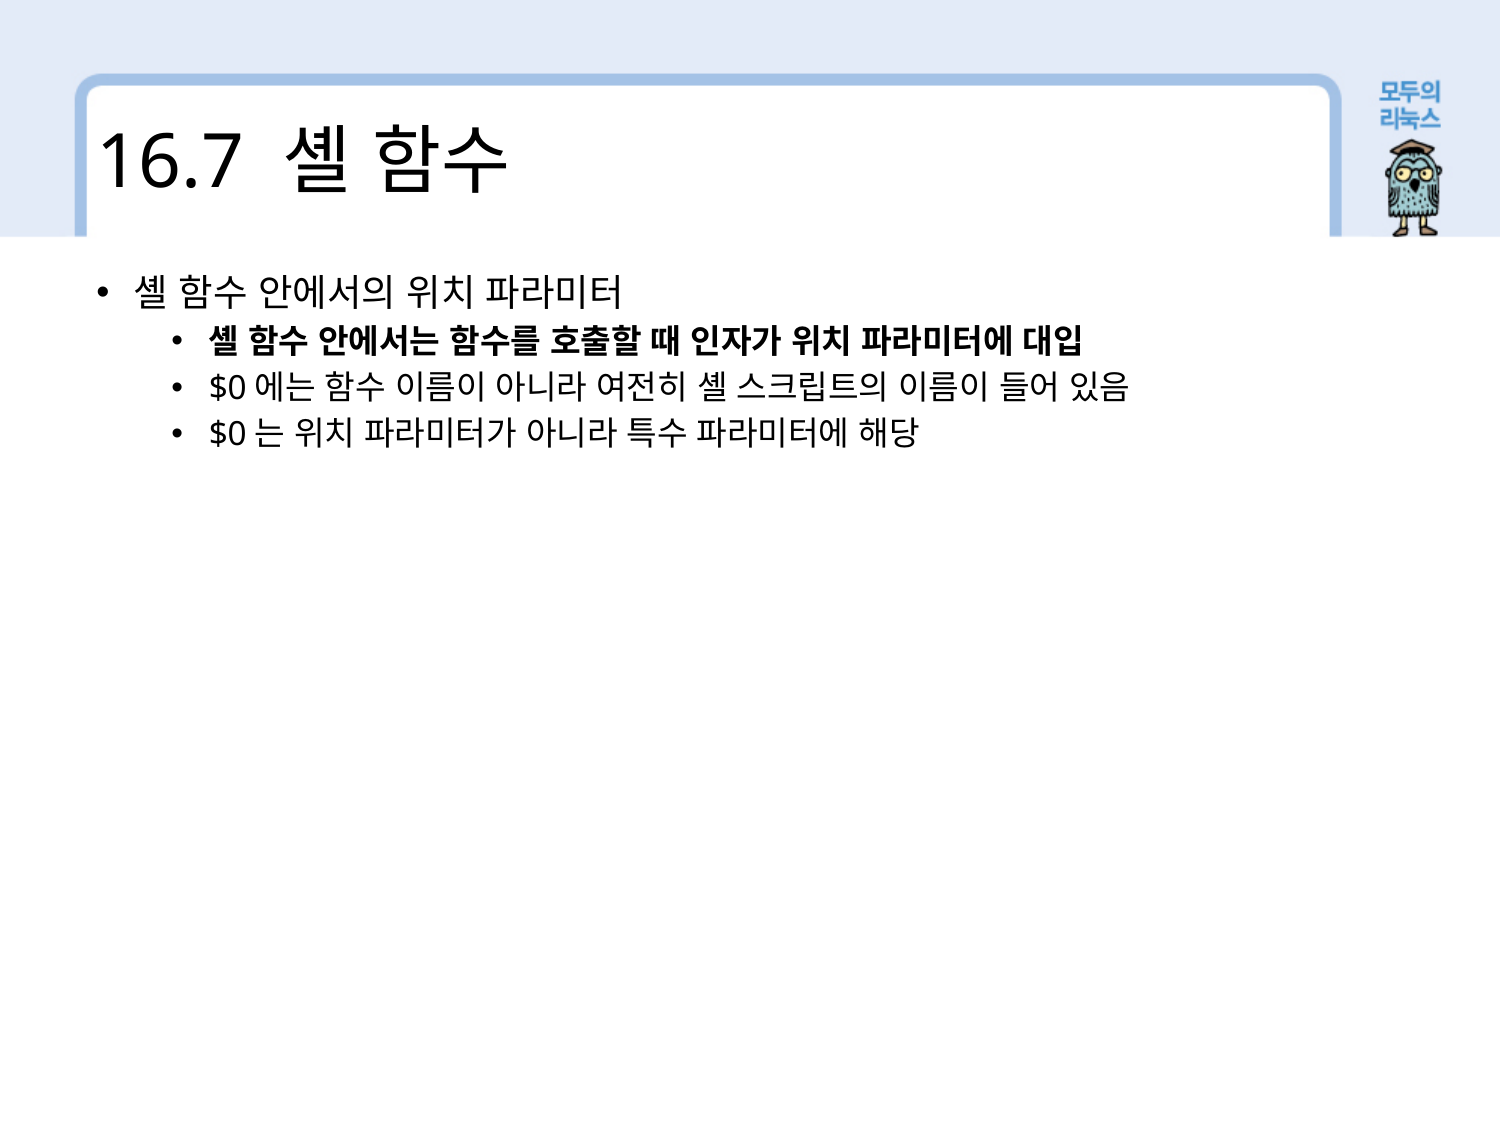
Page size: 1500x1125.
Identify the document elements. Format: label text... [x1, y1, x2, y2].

text_box 셸 함수 안에서의 위치 파라미터 셸 함수 안에서는 함수를 호출할 때 인자가 위치 파라미터에 대입 $0에는 함수 이름이 아니라 여전히 셸 스크립트의 이름이 들어 있음 $0는 위치 파라미터가 아니라 특수 파라미터에 해당 [81, 266, 1385, 1024]
text_box 16.7 셸 함수 [81, 115, 1335, 221]
picture [0, 0, 1500, 1125]
